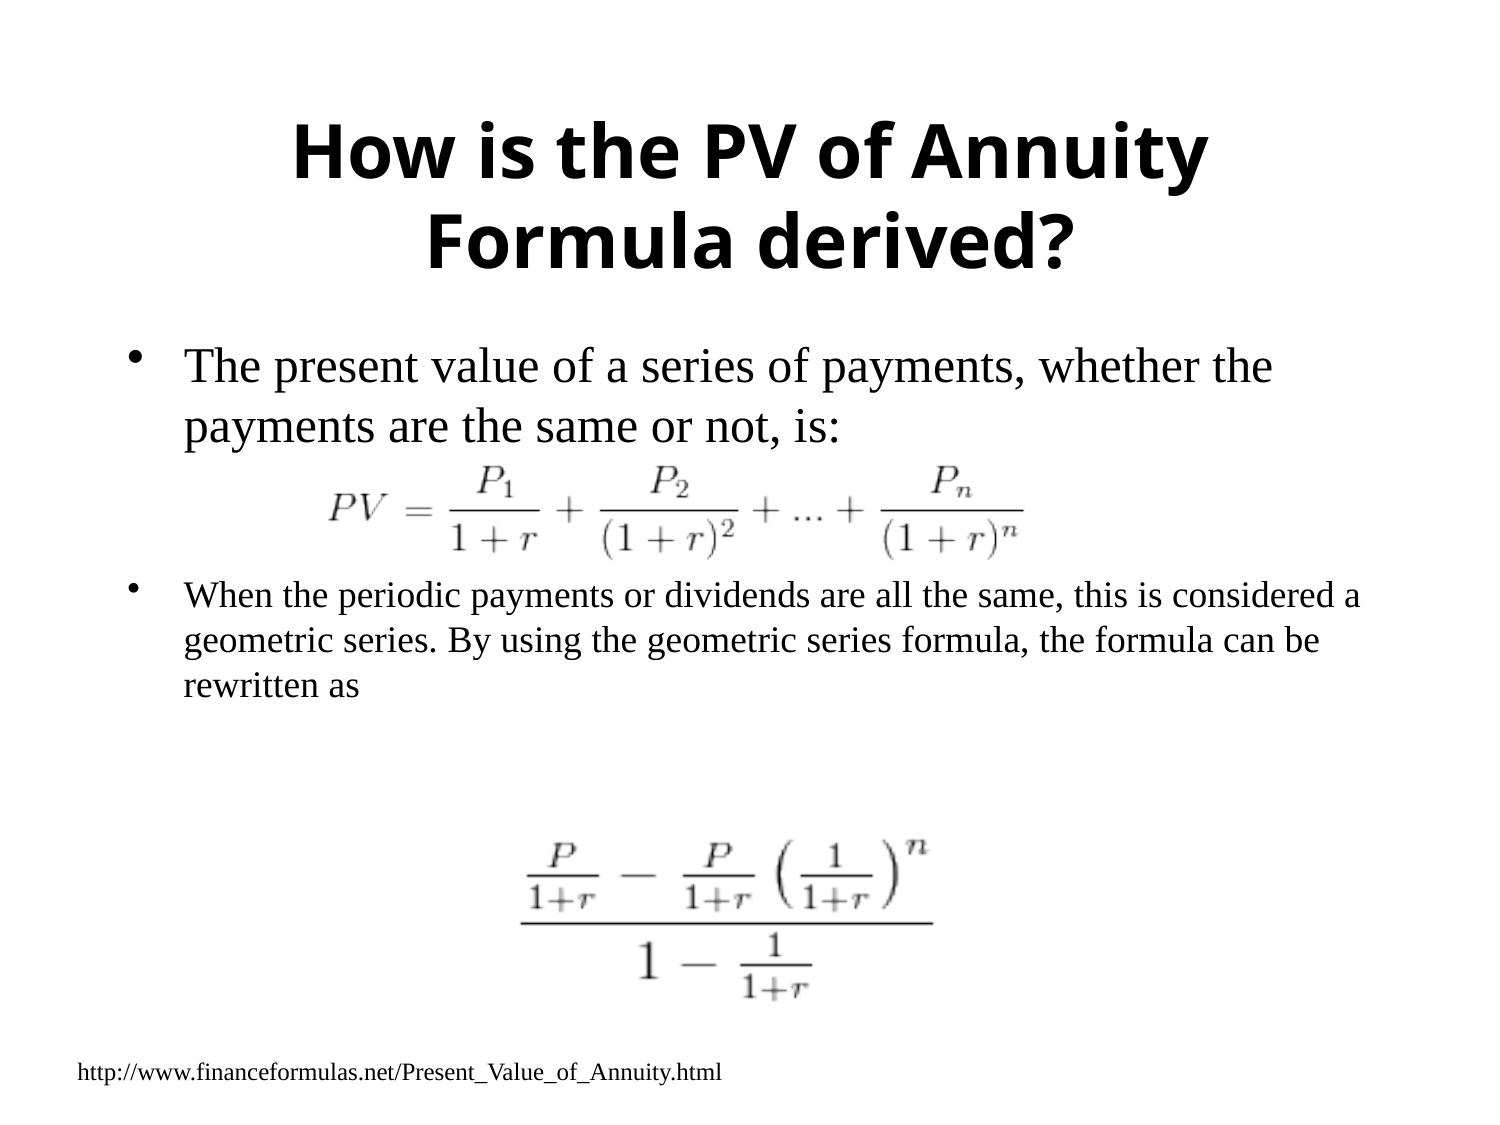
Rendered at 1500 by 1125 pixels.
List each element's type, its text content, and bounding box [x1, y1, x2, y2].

title How is the PV of Annuity Formula derived? [112, 99, 1388, 288]
text_box http://www.financeformulas.net/Present_Value_of_Annuity.html [62, 1048, 739, 1094]
picture [324, 464, 1027, 563]
list The present value of a series of payments, whether the payments are the same or not, is: [112, 324, 1388, 463]
picture [518, 837, 938, 1006]
text_box When the periodic payments or dividends are all the same, this is considered a geometric series. By using the geometric series formula, the formula can be rewritten as [112, 562, 1388, 700]
